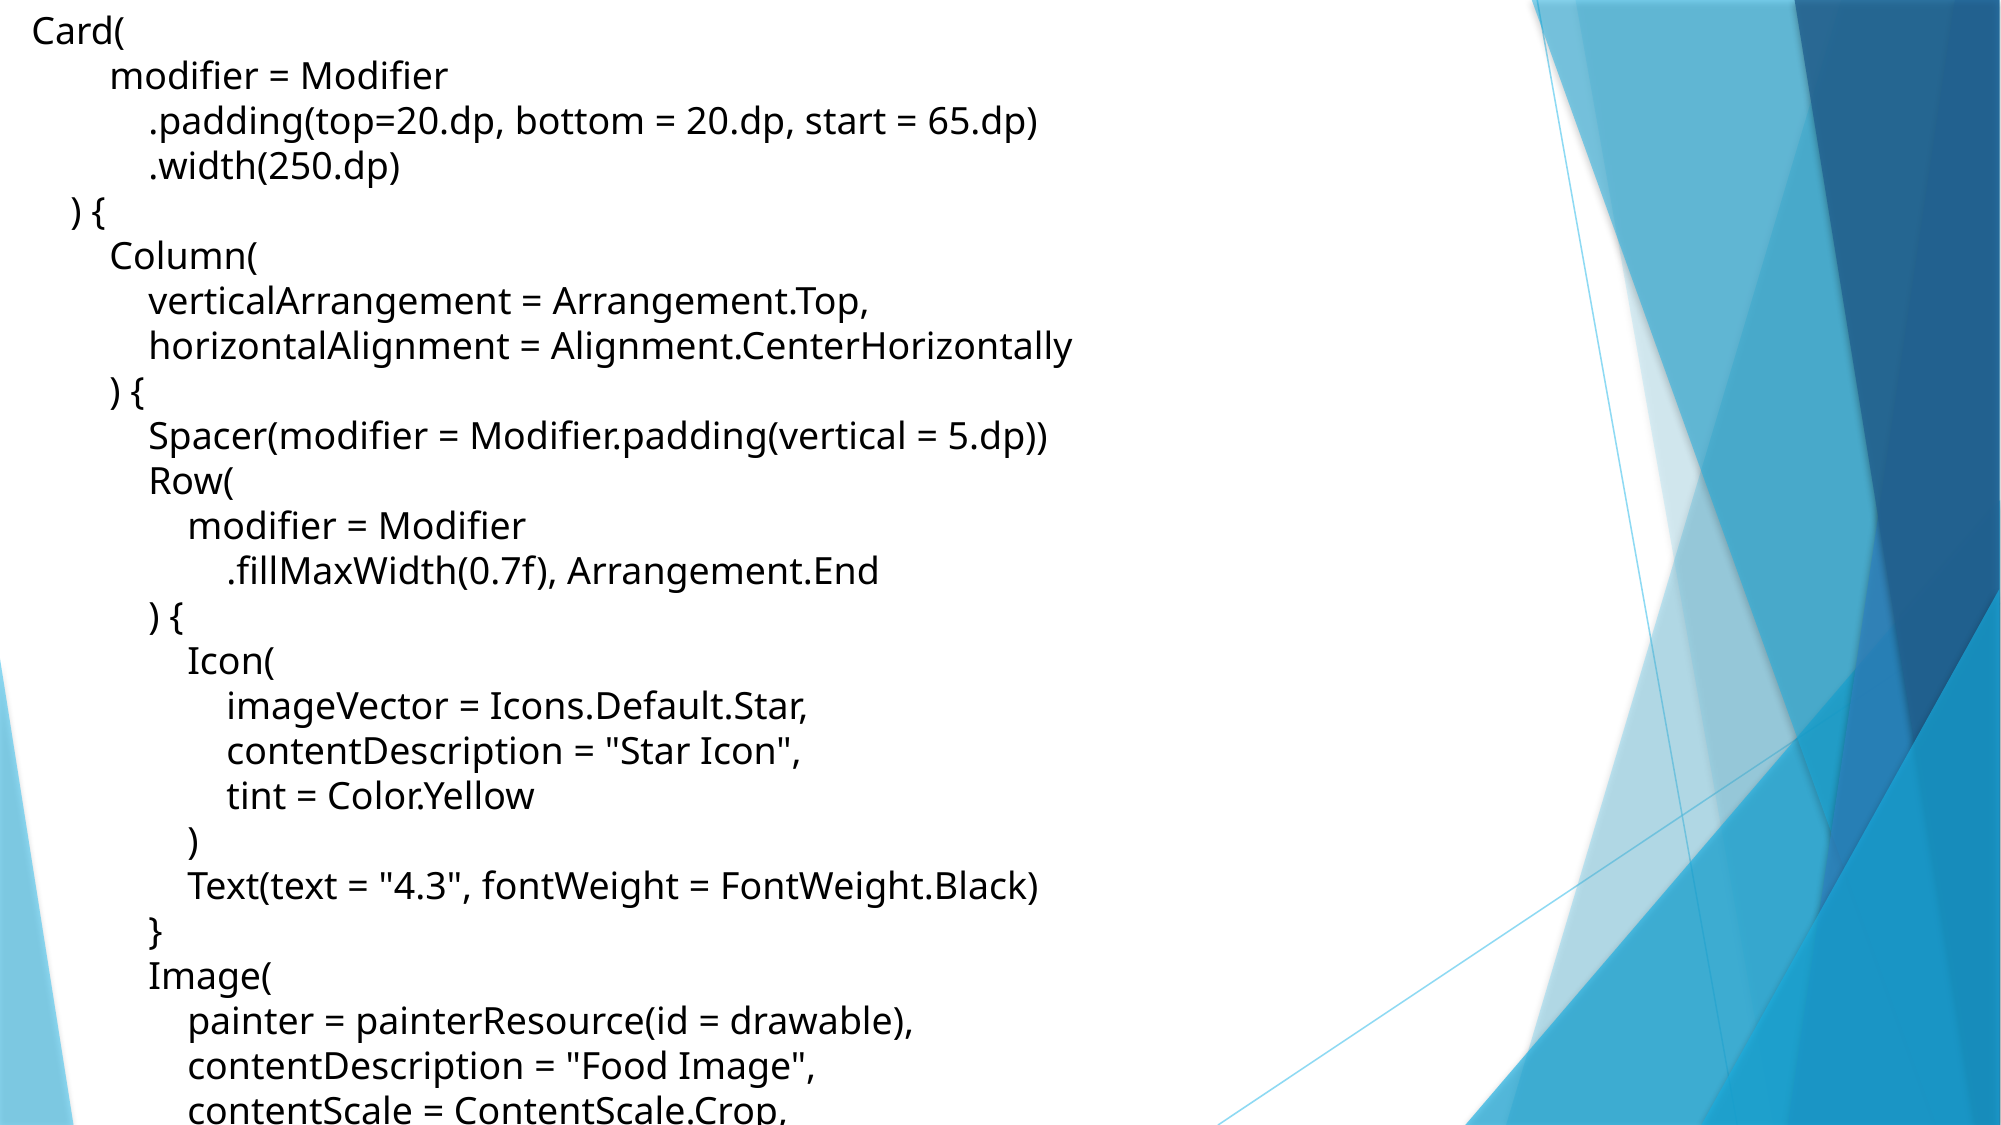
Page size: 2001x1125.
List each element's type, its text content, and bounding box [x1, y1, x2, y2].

text_box Card( modifier = Modifier .padding(top=20.dp, bottom = 20.dp, start = 65.dp) .width(250.dp) ) { Column( verticalArrangement = Arrangement.Top, horizontalAlignment = Alignment.CenterHorizontally ) { Spacer(modifier = Modifier.padding(vertical = 5.dp)) Row( modifier = Modifier .fillMaxWidth(0.7f), Arrangement.End ) { Icon( imageVector = Icons.Default.Star, contentDescription = "Star Icon", tint = Color.Yellow ) Text(text = "4.3", fontWeight = FontWeight.Black) } Image( painter = painterResource(id = drawable), contentDescription = "Food Image", contentScale = ContentScale.Crop, [16, 0, 1500, 1125]
